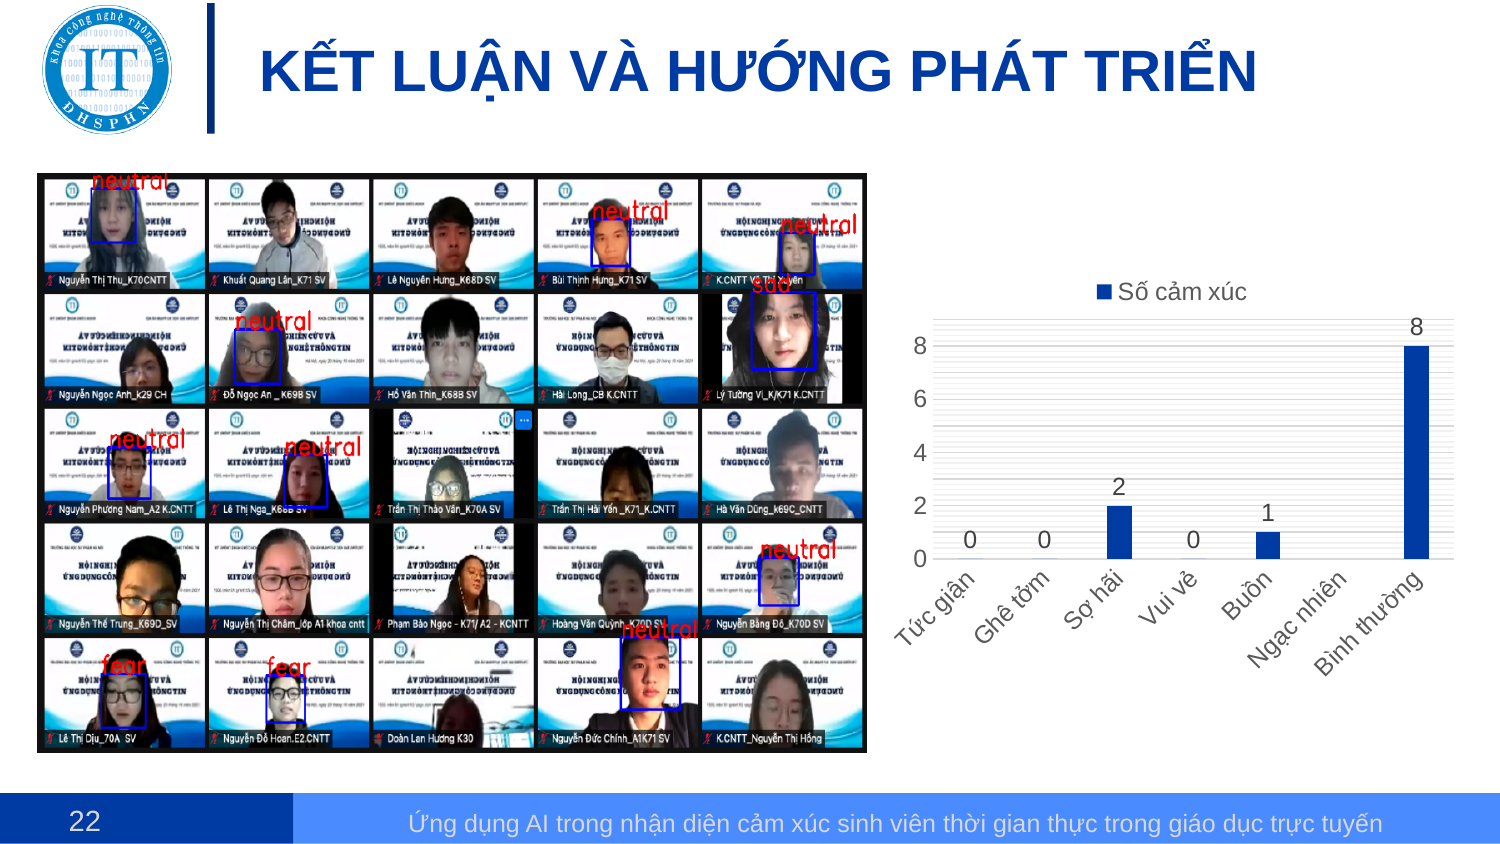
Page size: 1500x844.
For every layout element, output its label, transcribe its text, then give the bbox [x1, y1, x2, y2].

picture [37, 173, 867, 753]
picture [37, 0, 178, 141]
text_box [205, 1, 217, 136]
chart [878, 261, 1466, 691]
title KẾT LUẬN VÀ HƯỚNG PHÁT TRIỂN [244, 17, 1360, 123]
